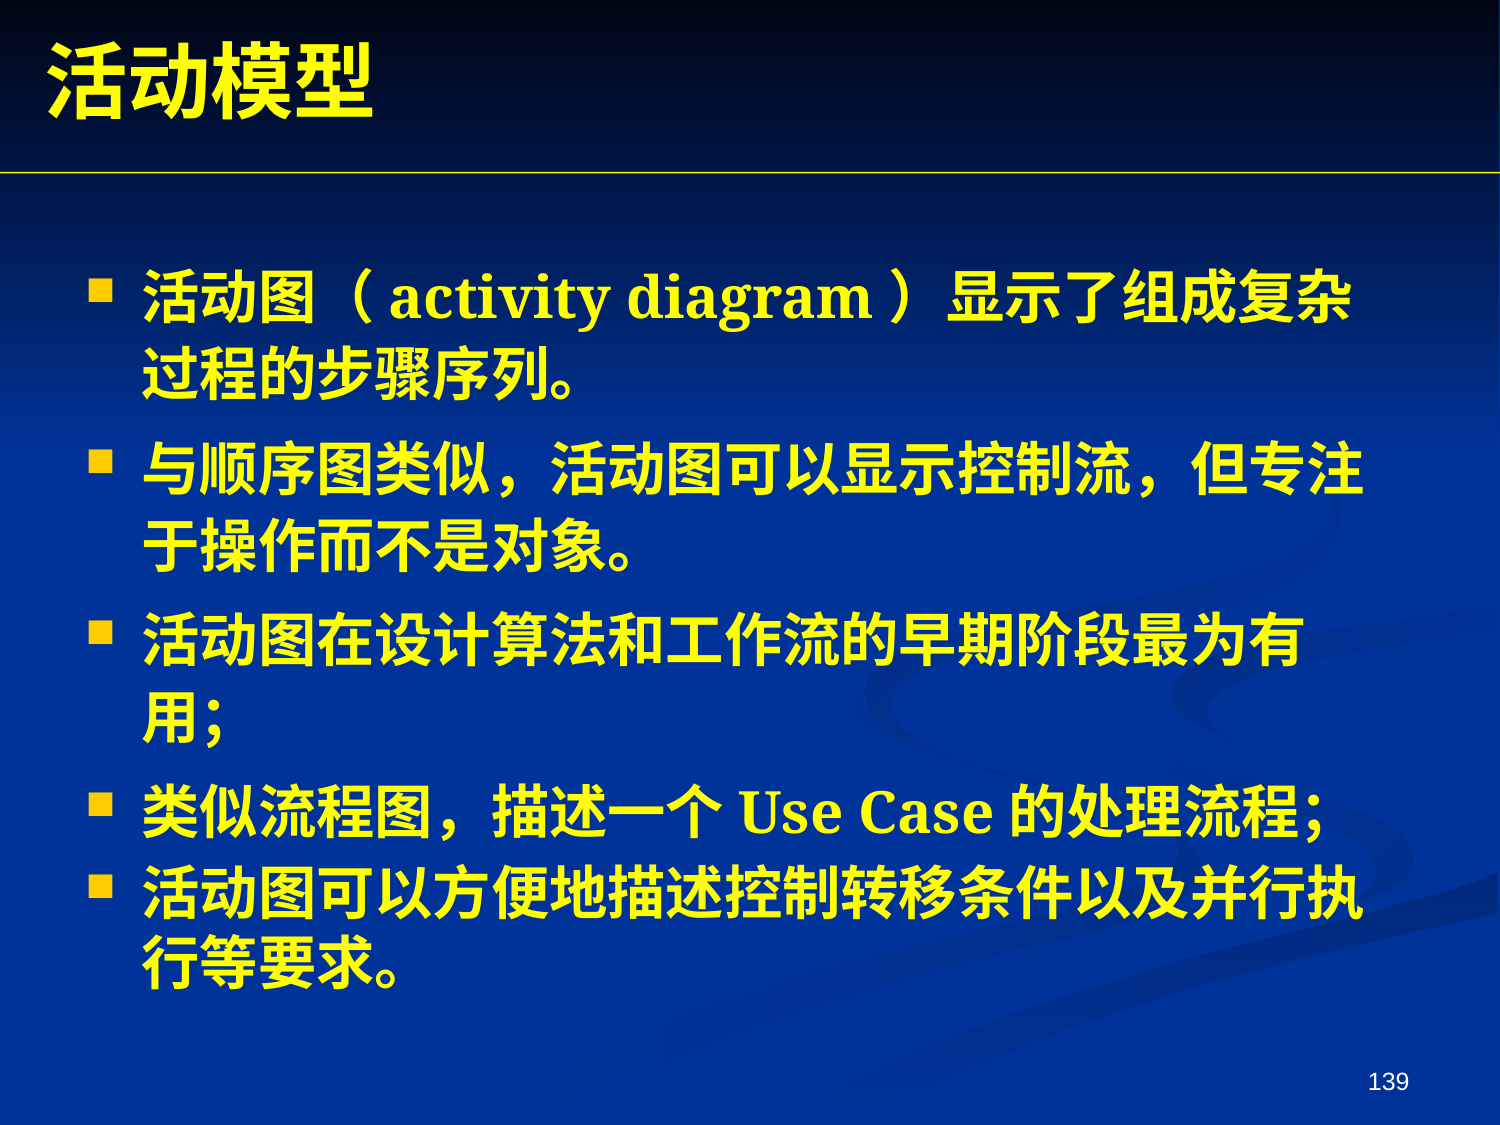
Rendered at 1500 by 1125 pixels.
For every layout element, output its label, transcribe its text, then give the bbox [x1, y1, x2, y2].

list 活动图（activity diagram）显示了组成复杂过程的步骤序列。 与顺序图类似，活动图可以显示控制流，但专注于操作而不是对象。 活动图在设计算法和工作流的早期阶段最为有用； 类似流程图，描述一个Use Case的处理流程； 活动图可以方便地描述控制转移条件以及并行执行等要求。 [70, 245, 1421, 1000]
slide_number 139 [1074, 1024, 1426, 1104]
text_box 活动模型 [29, 21, 1380, 138]
